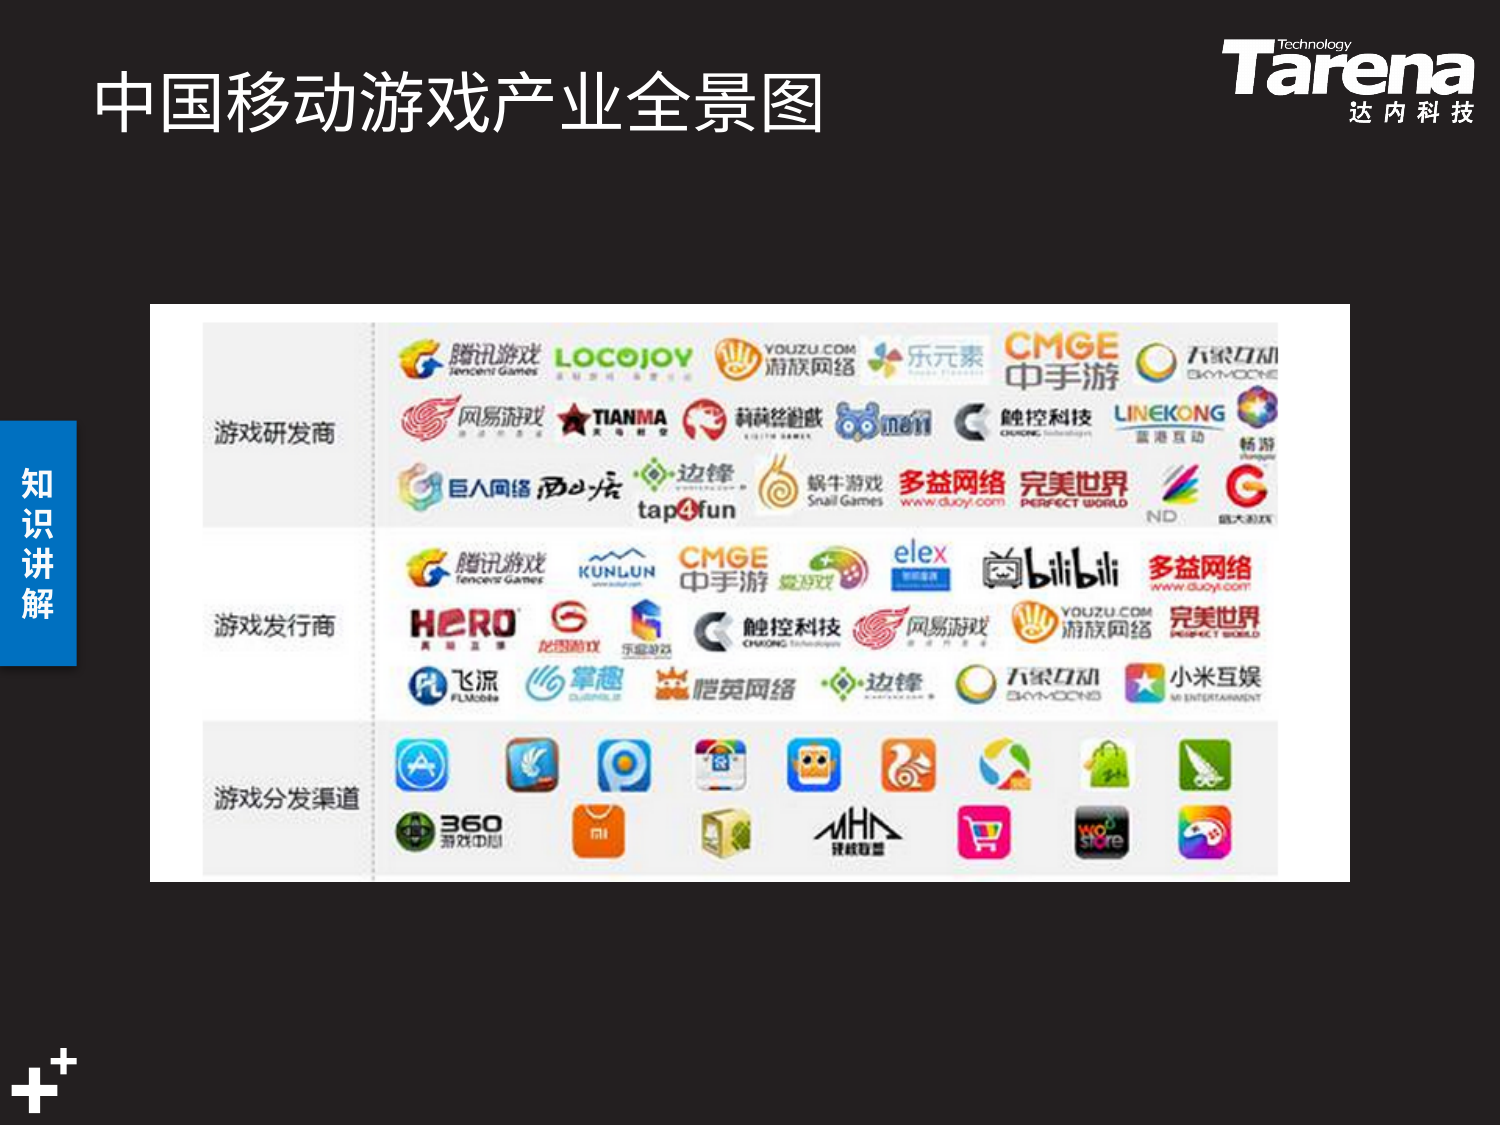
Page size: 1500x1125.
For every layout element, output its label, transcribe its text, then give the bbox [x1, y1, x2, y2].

picture [149, 304, 1351, 882]
picture [1222, 39, 1475, 123]
title 中国移动游戏产业全景图 [76, 42, 1188, 160]
